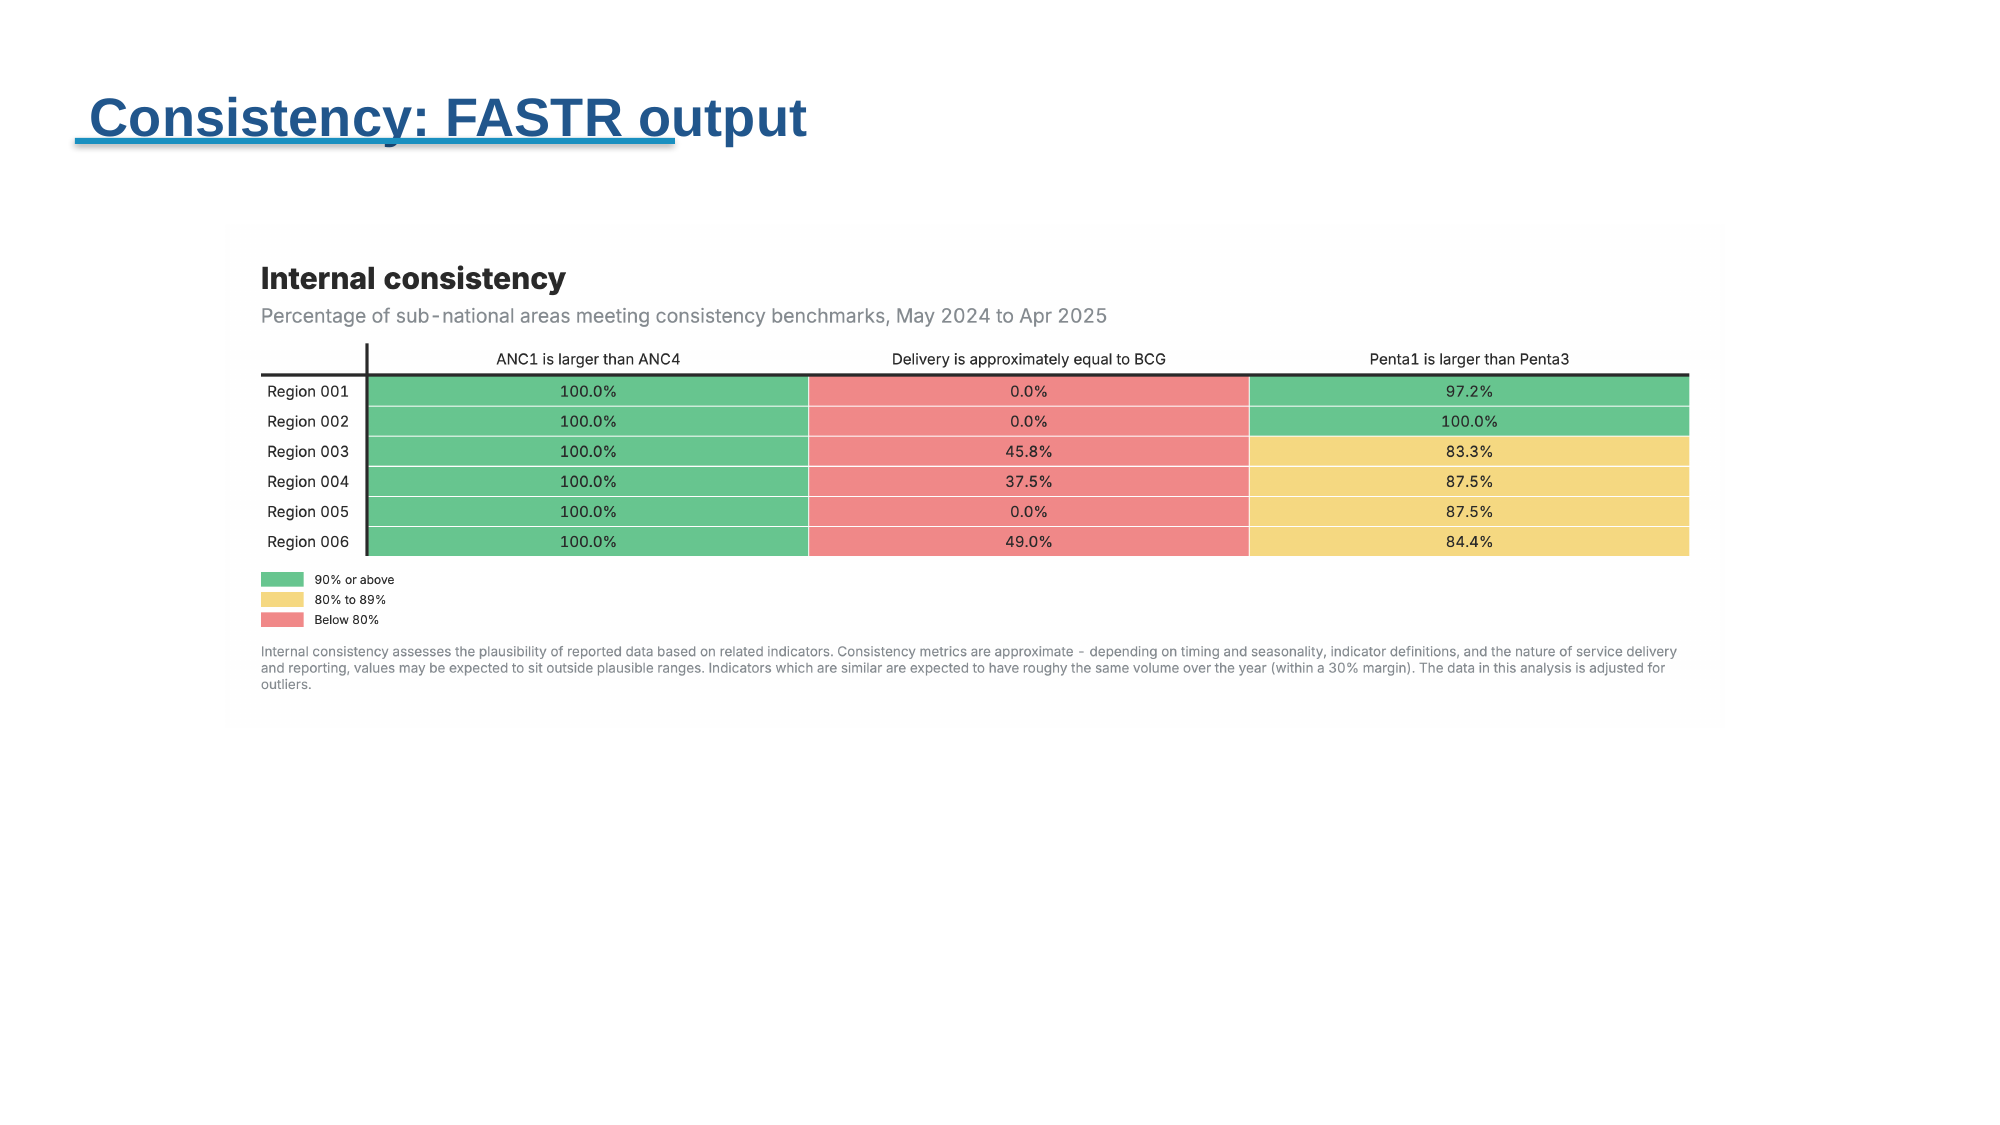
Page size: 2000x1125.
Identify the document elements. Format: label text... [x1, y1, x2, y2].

picture [224, 224, 1726, 729]
text_box Consistency: FASTR output [74, 75, 1925, 143]
text_box [74, 137, 676, 145]
